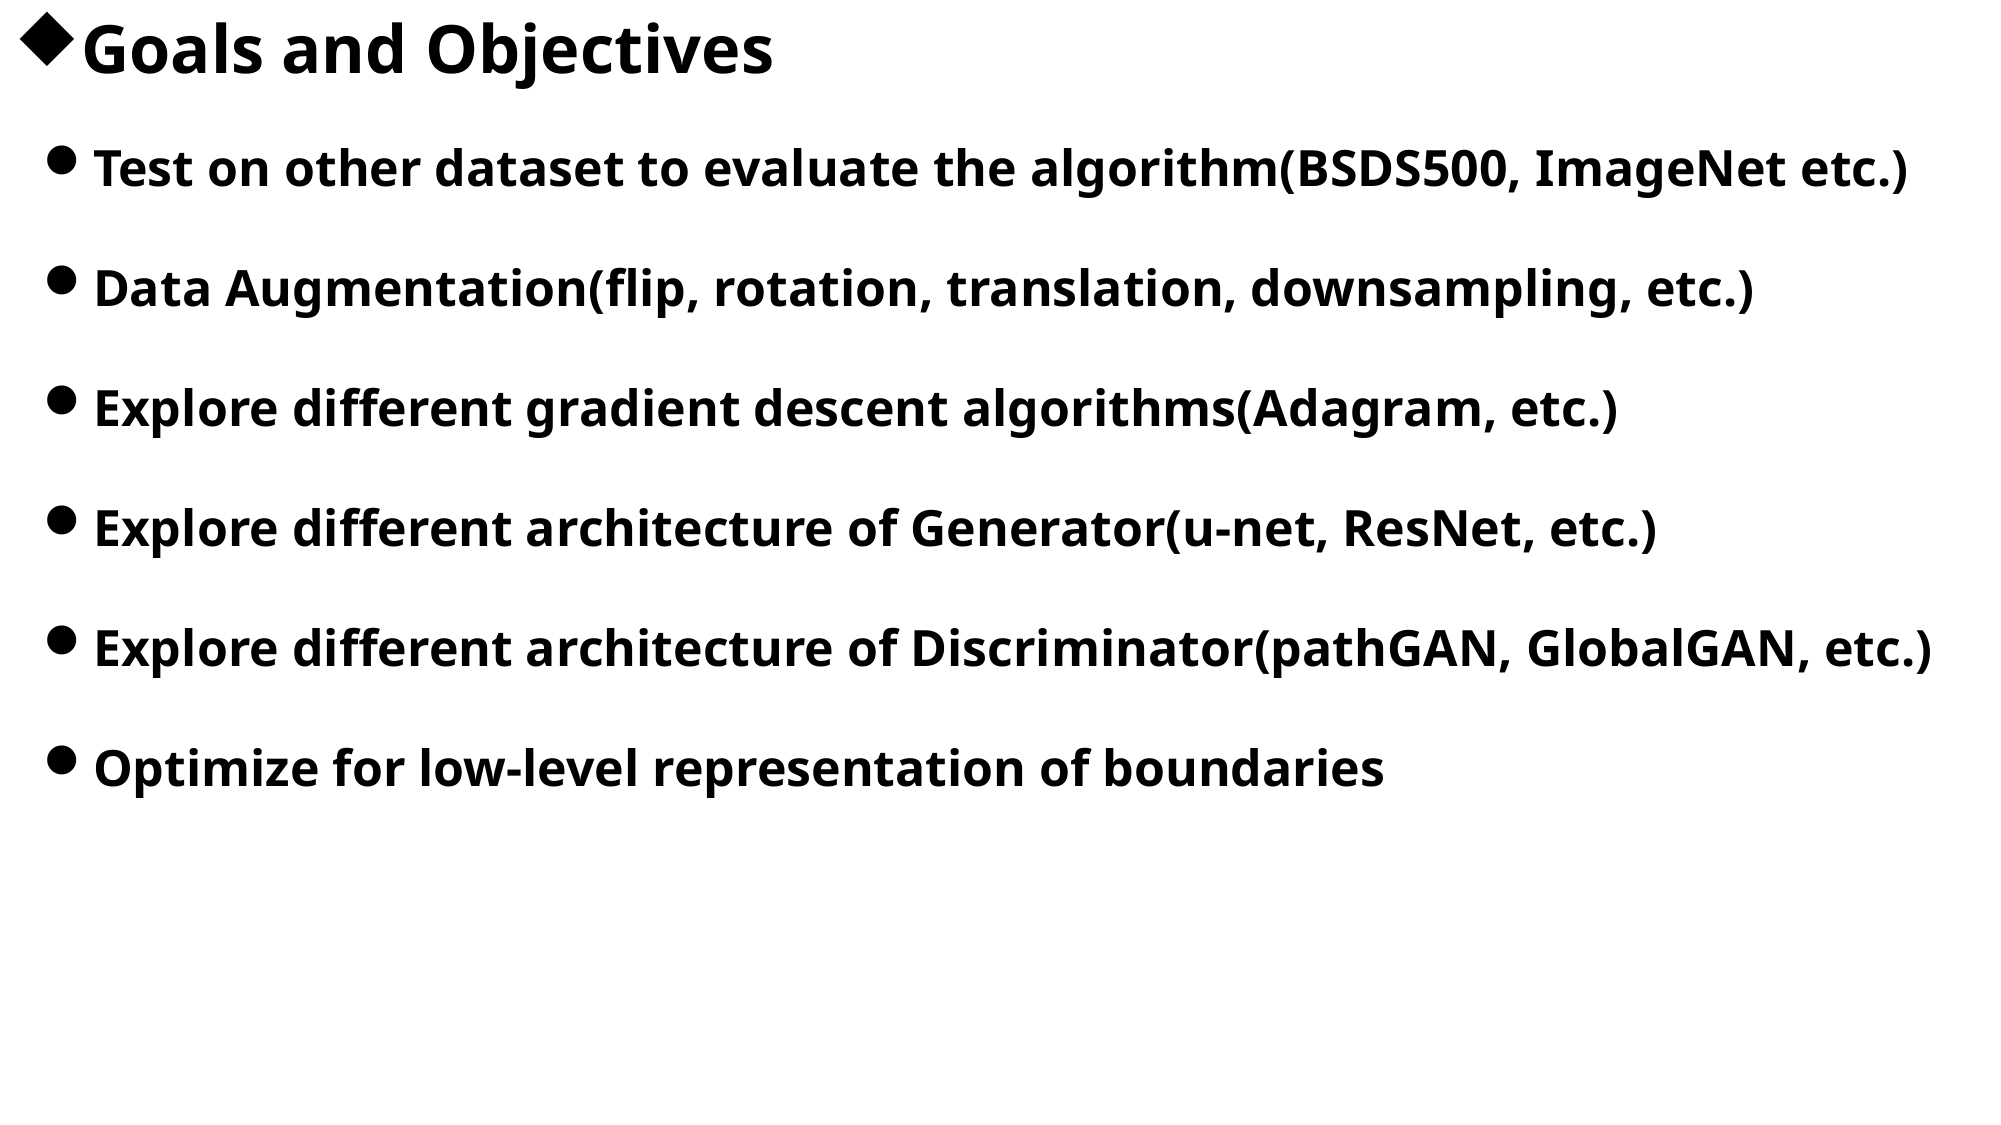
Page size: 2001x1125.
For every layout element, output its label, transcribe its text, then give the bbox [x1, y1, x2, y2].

text_box Test on other dataset to evaluate the algorithm(BSDS500, ImageNet etc.) Data Augmentation(flip, rotation, translation, downsampling, etc.) Explore different gradient descent algorithms(Adagram, etc.) Explore different architecture of Generator(u-net, ResNet, etc.) Explore different architecture of Discriminator(pathGAN, GlobalGAN, etc.) Optimize for low-level representation of boundaries [28, 129, 1955, 849]
text_box Goals and Objectives [0, 0, 1237, 95]
